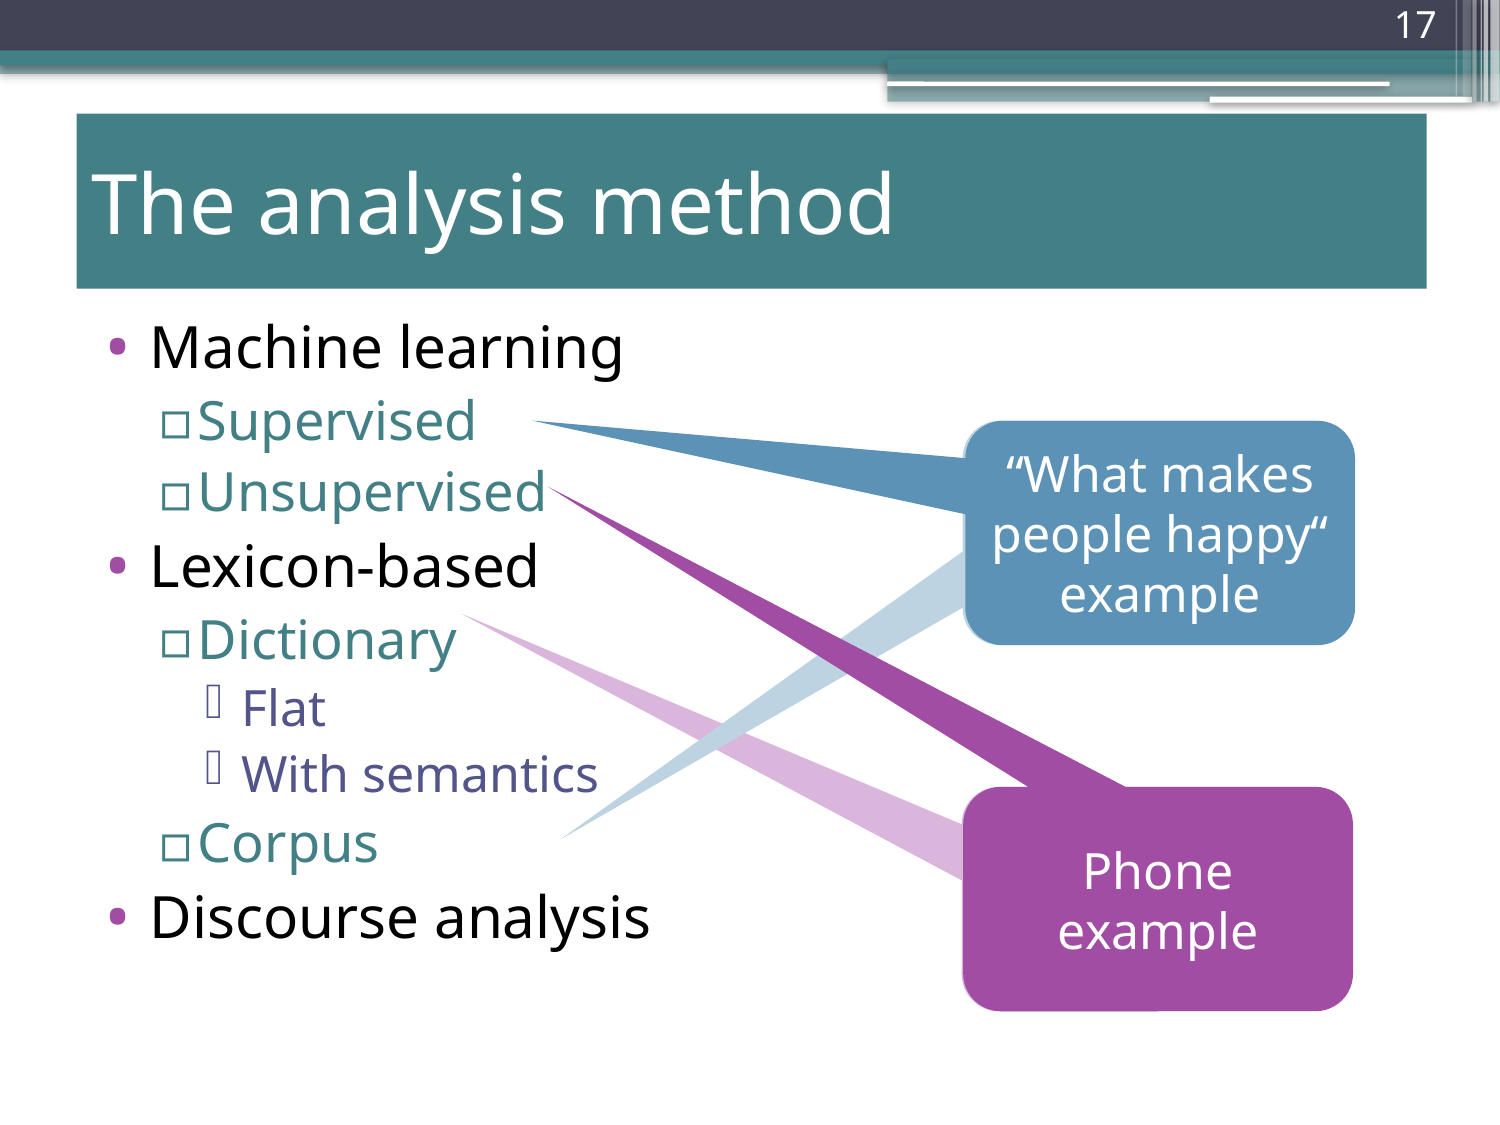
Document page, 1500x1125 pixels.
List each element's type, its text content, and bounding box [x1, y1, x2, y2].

list Machine learning Supervised Unsupervised Lexicon-based Dictionary Flat With semantics Corpus Discourse analysis [75, 302, 1425, 1059]
title The analysis method [76, 113, 1427, 289]
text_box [962, 420, 1356, 646]
text_box Phone example [546, 485, 1355, 1013]
